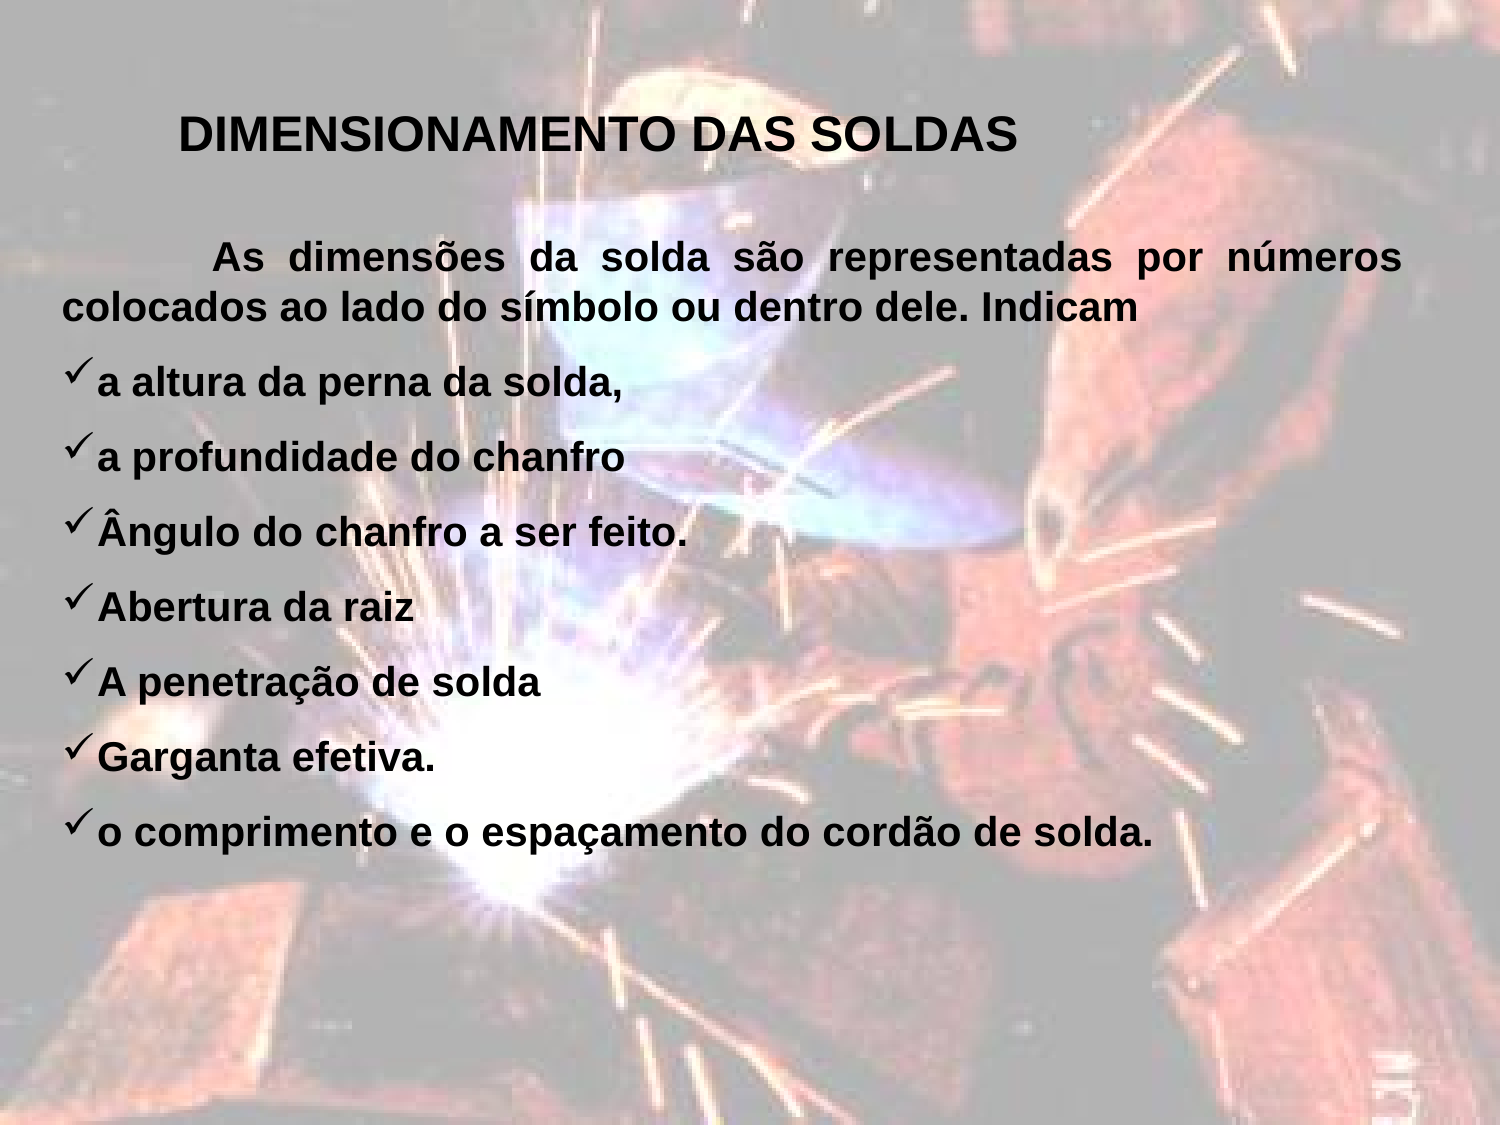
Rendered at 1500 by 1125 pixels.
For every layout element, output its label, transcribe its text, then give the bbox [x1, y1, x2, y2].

picture [0, 0, 1500, 1125]
text_box As dimensões da solda são representadas por números colocados ao lado do símbolo ou dentro dele. Indicam a altura da perna da solda, a profundidade do chanfro Ângulo do chanfro a ser feito. Abertura da raiz A penetração de solda Garganta efetiva. o comprimento e o espaçamento do cordão de solda. [46, 222, 1418, 863]
text_box DIMENSIONAMENTO DAS SOLDAS [163, 93, 1231, 169]
